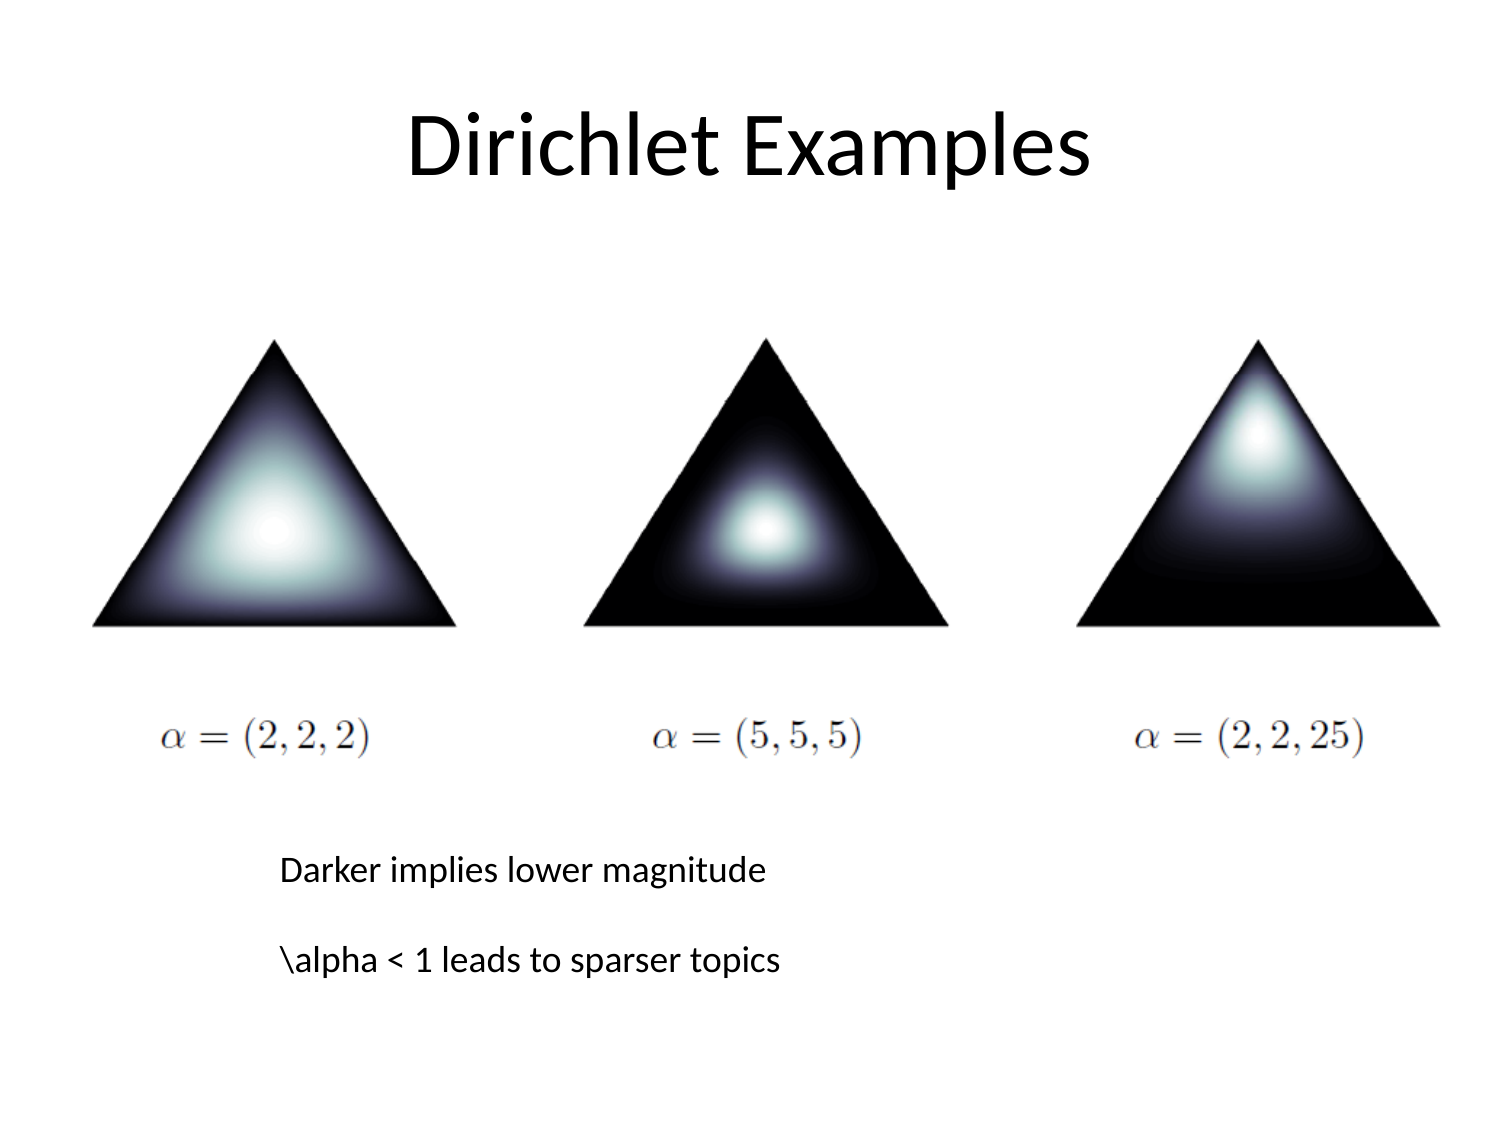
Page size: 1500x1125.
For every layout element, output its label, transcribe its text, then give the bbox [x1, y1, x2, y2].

title Dirichlet Examples [75, 45, 1425, 233]
text_box Darker implies lower magnitude \alpha < 1 leads to sparser topics [265, 837, 797, 988]
picture [62, 274, 1466, 790]
